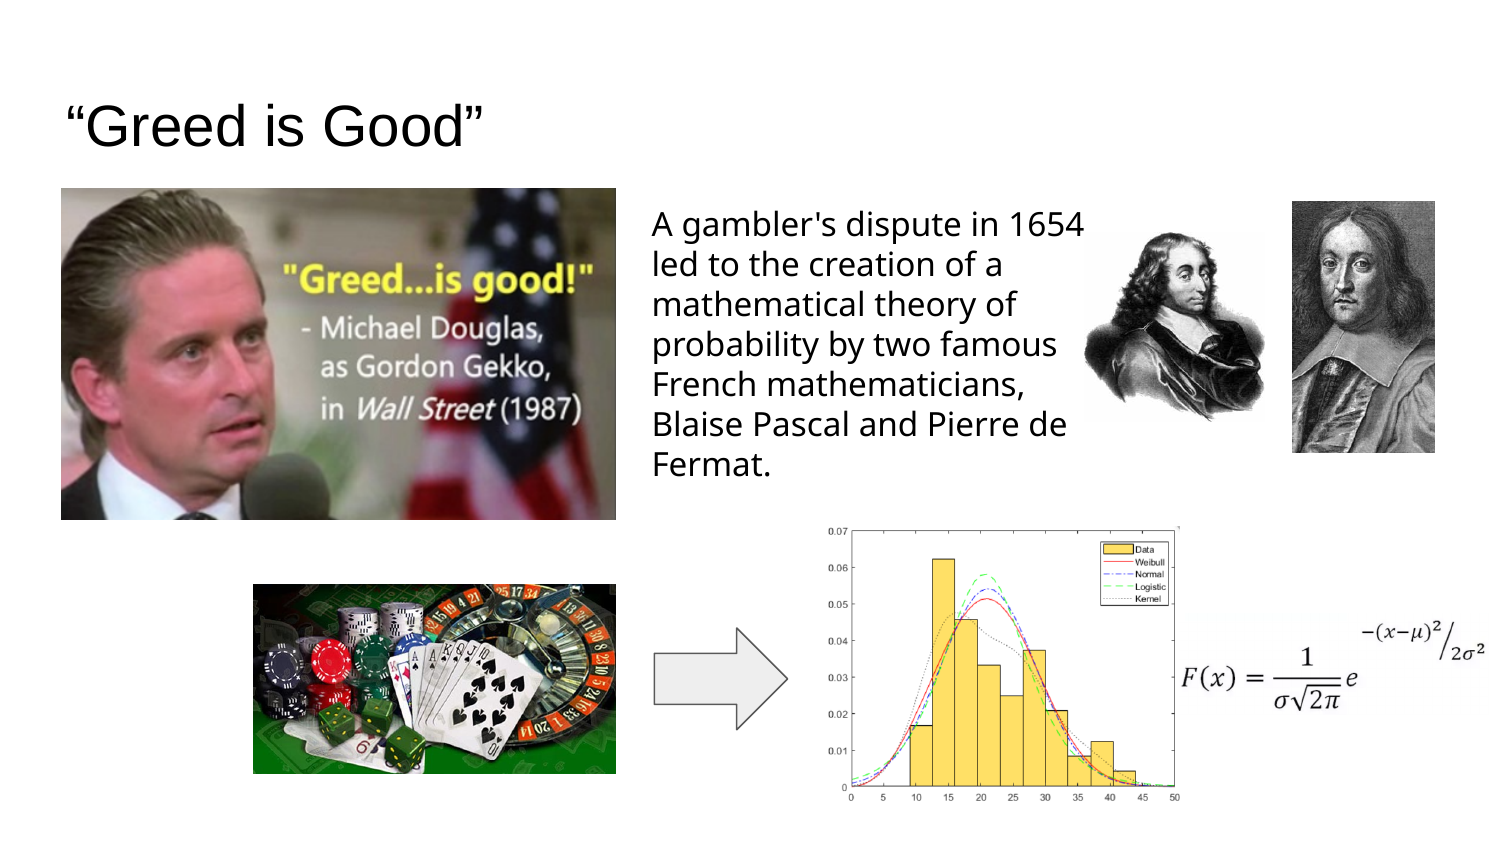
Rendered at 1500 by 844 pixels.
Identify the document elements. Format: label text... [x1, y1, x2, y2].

picture [1292, 201, 1435, 453]
picture [253, 583, 616, 774]
title “Greed is Good” [51, 72, 1449, 167]
picture [1083, 232, 1266, 423]
picture [61, 188, 616, 520]
picture [826, 526, 1489, 802]
text_box [654, 627, 788, 730]
text_box A gambler's dispute in 1654 led to the creation of a mathematical theory of probability by two famous French mathematicians, Blaise Pascal and Pierre de Fermat. [636, 188, 1111, 520]
